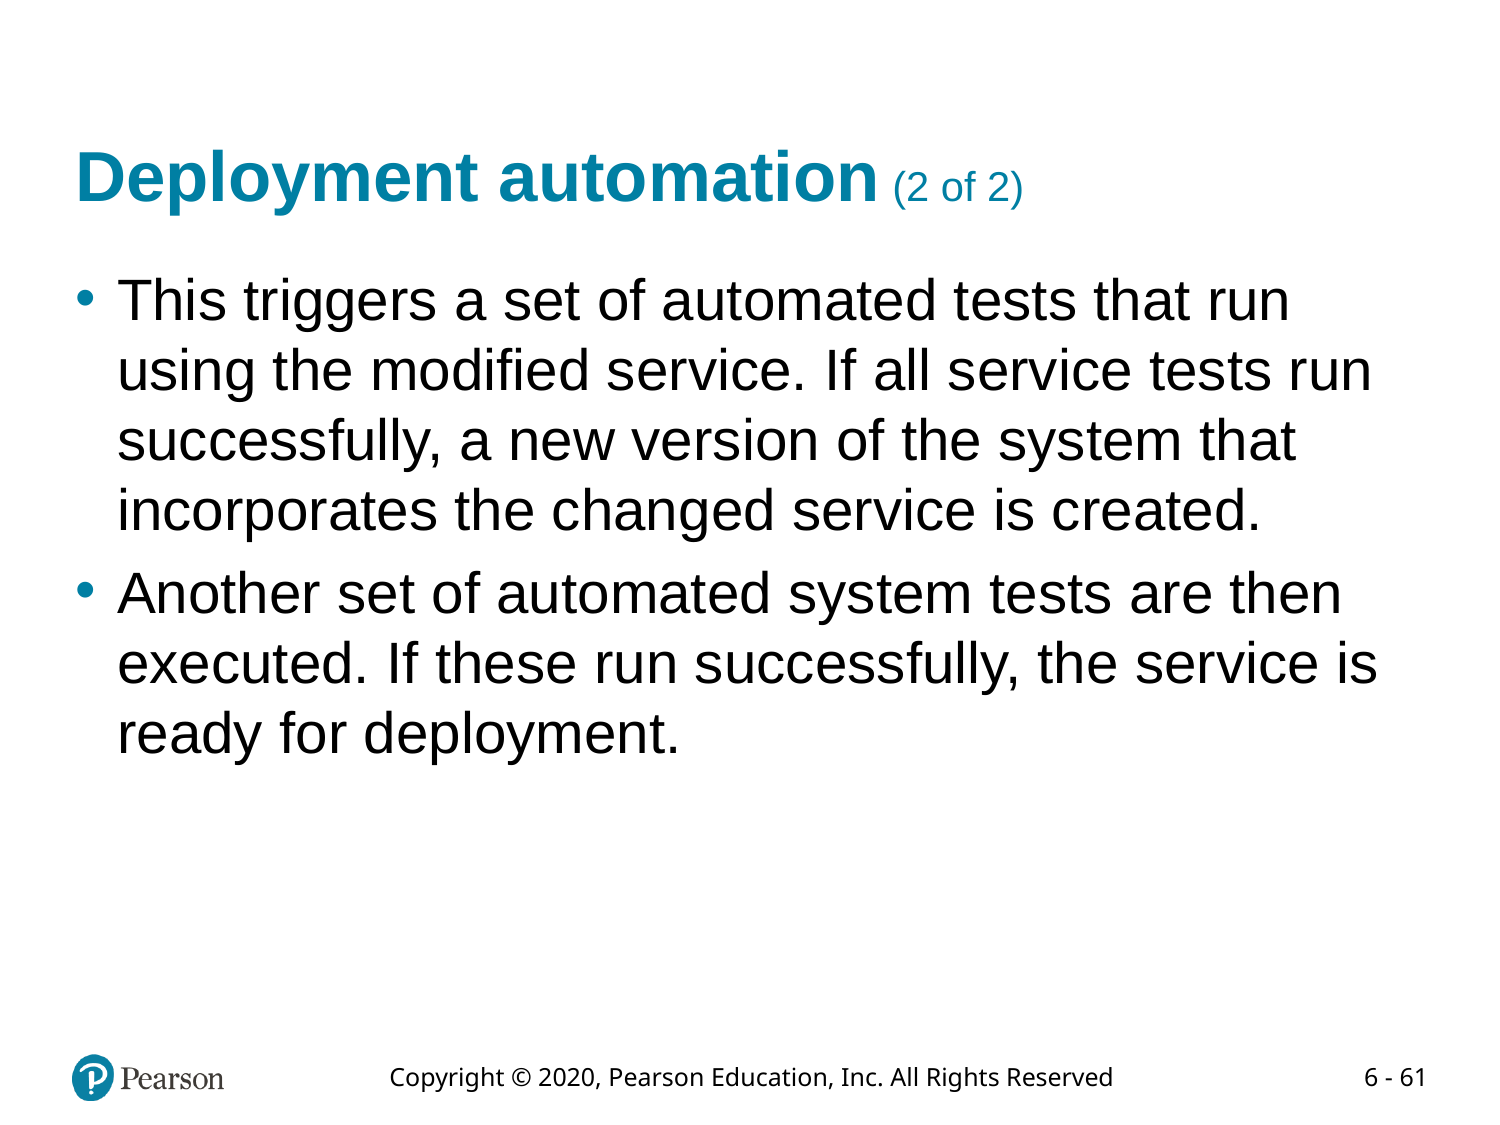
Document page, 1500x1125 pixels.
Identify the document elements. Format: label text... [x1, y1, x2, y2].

list This triggers a set of automated tests that run using the modified service. If all service tests run successfully, a new version of the system that incorporates the changed service is created. Another set of automated system tests are then executed. If these run successfully, the service is ready for deployment. [75, 262, 1425, 1050]
picture [99, 1054, 224, 1101]
picture [72, 1087, 83, 1101]
title Deployment automation (2 of 2) [75, 35, 1425, 216]
picture [81, 1064, 107, 1089]
picture [72, 1054, 89, 1072]
